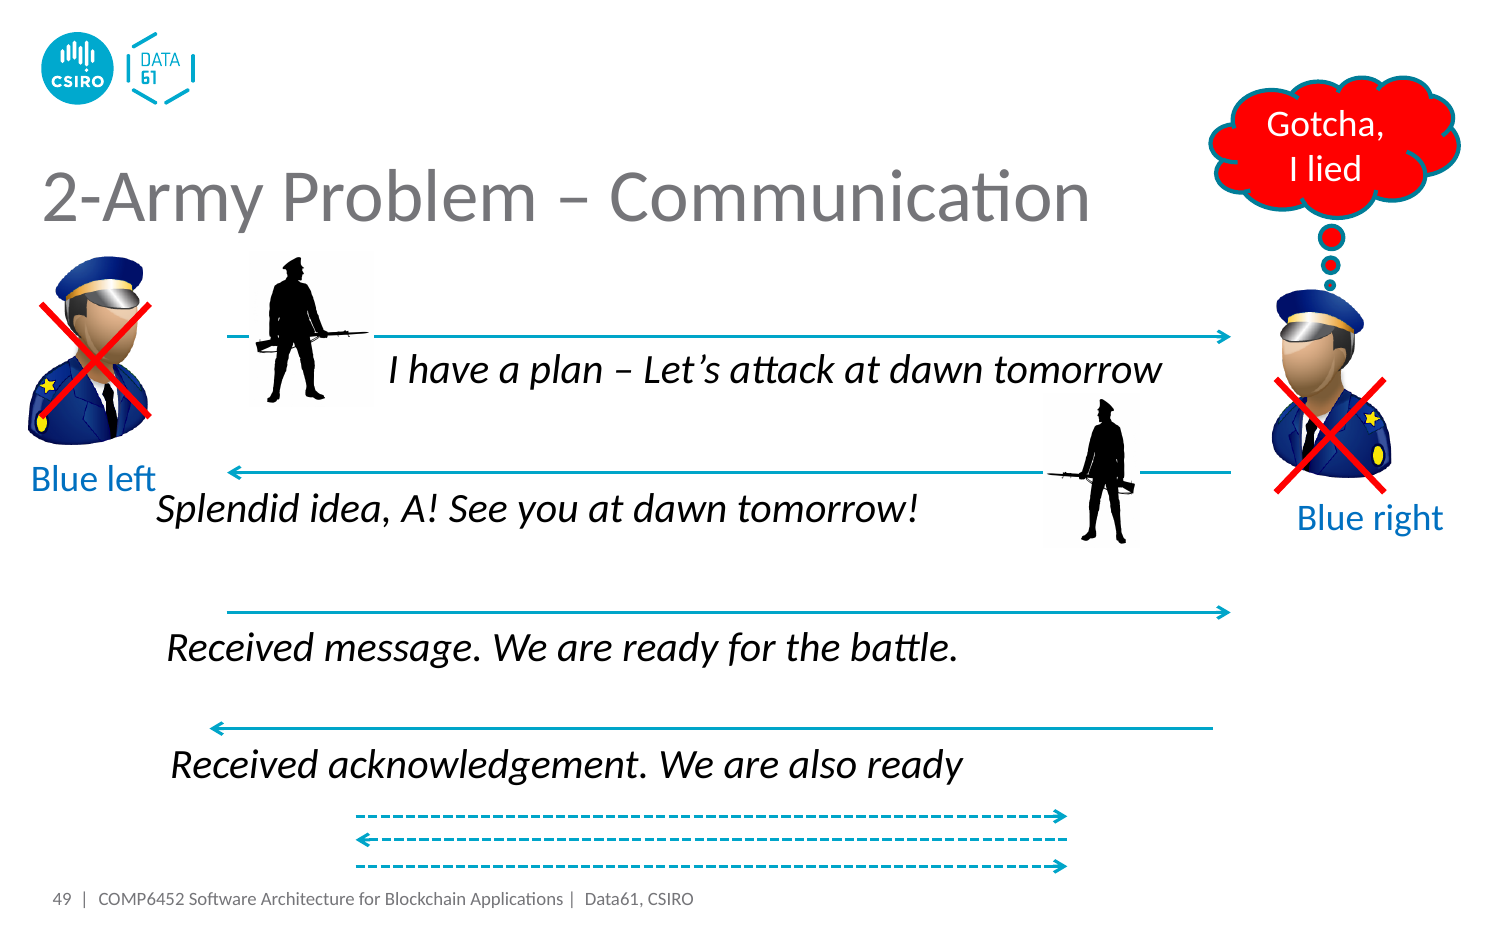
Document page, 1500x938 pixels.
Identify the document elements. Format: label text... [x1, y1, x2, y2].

text_box Gotcha, I lied [1208, 75, 1461, 156]
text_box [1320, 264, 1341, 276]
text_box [209, 612, 1231, 679]
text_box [1275, 378, 1385, 493]
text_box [201, 728, 1214, 788]
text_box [40, 303, 150, 418]
picture [249, 251, 374, 407]
picture [4, 255, 194, 445]
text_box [355, 816, 1068, 867]
text_box 2-Army Problem – Communication [41, 146, 1459, 264]
text_box I have a plan – Let’s attack at dawn tomorrow [379, 344, 1219, 391]
picture [1224, 287, 1415, 478]
text_box Blue right [1275, 485, 1465, 545]
text_box Blue left [16, 452, 181, 507]
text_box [186, 393, 1232, 548]
slide_number 49 | [41, 889, 89, 907]
footer COMP6452 Software Architecture for Blockchain Applications | Data61, CSIRO [98, 889, 1097, 907]
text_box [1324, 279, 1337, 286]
